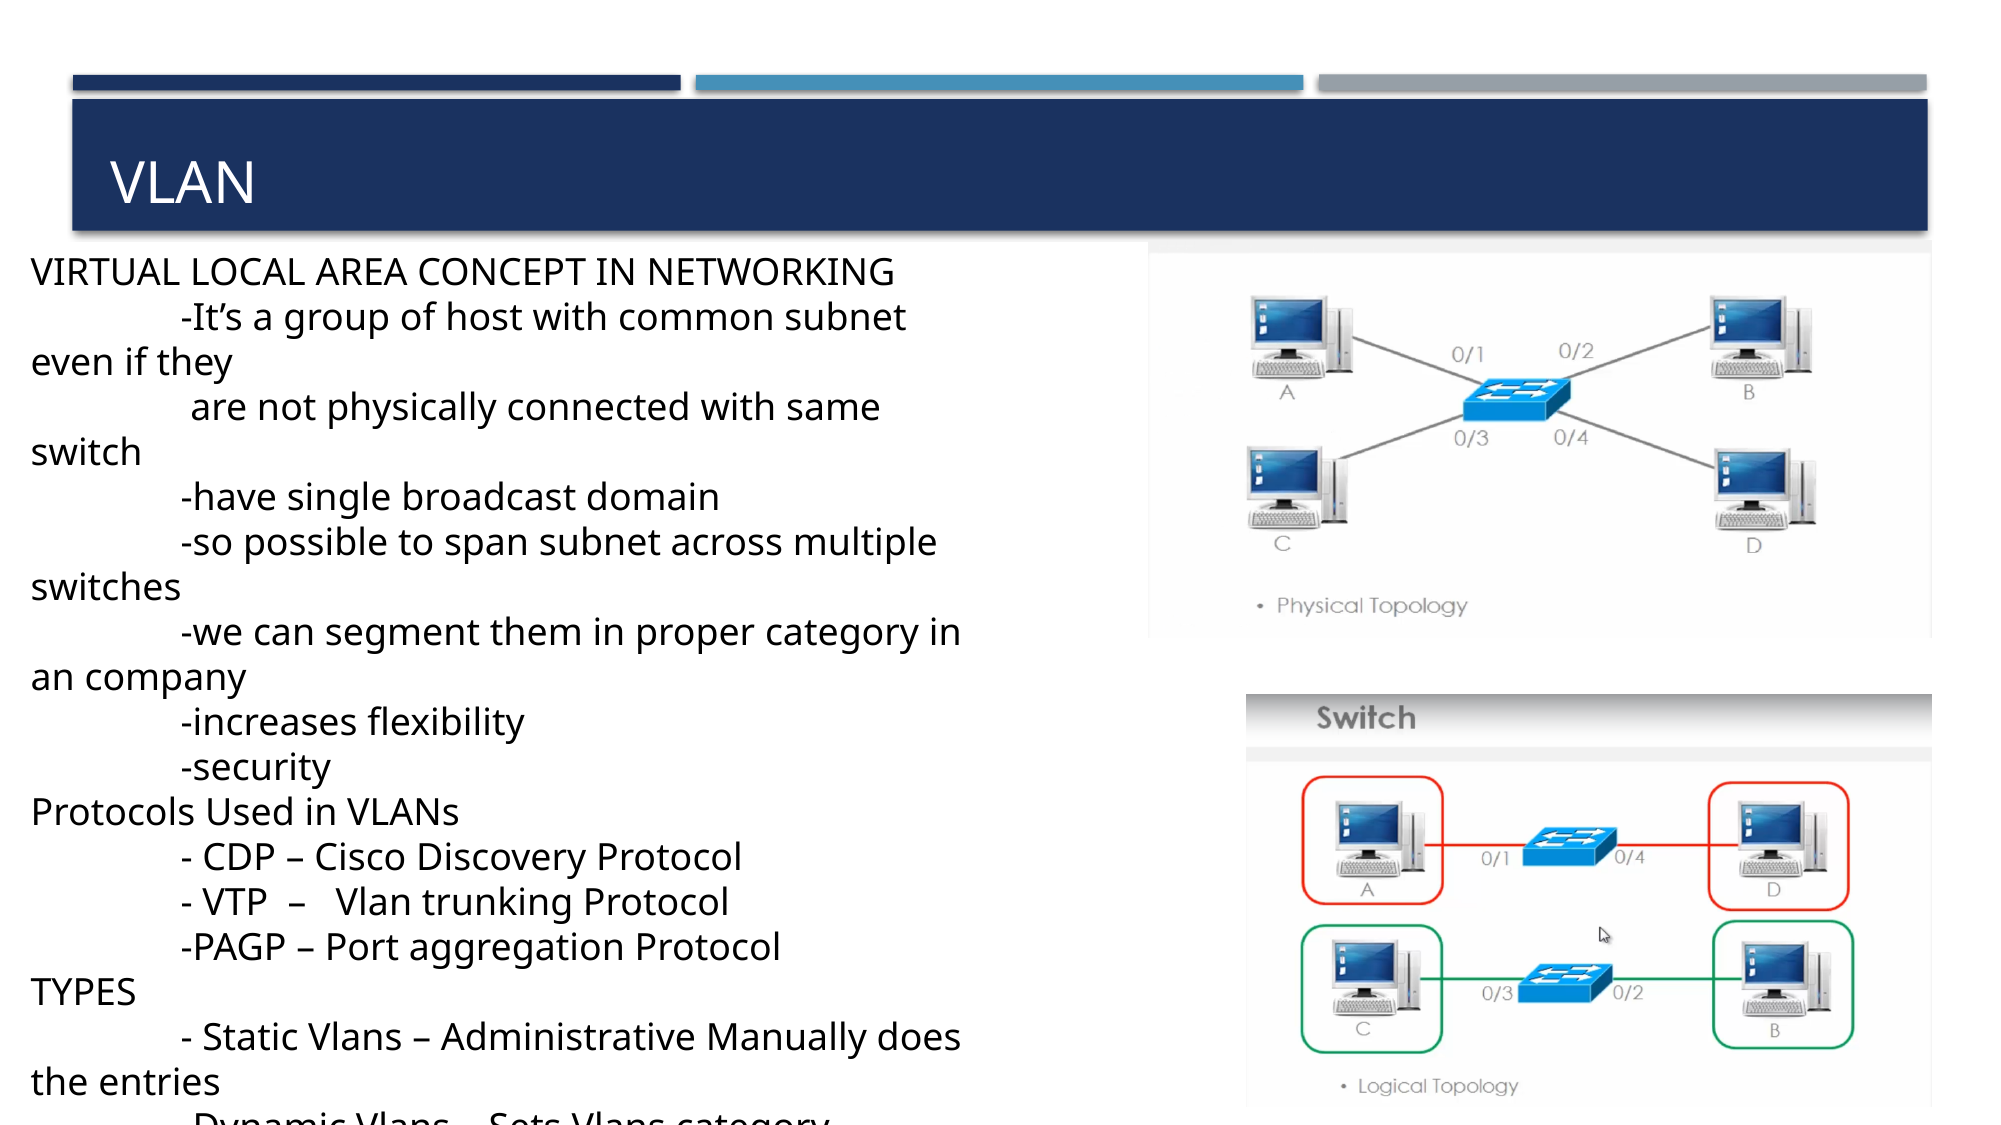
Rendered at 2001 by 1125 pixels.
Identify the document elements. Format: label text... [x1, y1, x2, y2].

picture [1147, 240, 1932, 638]
text_box VIRTUAL LOCAL AREA CONCEPT IN NETWORKING -It’s a group of host with common subnet even if they are not physically connected with same switch -have single broadcast domain -so possible to span subnet across multiple switches -we can segment them in proper category in an company -increases flexibility -security Protocols Used in VLANs - CDP – Cisco Discovery Protocol - VTP – Vlan trunking Protocol -PAGP – Port aggregation Protocol TYPES - Static Vlans – Administrative Manually does the entries -Dynamic Vlans – Sets Vlans category according to mac- address of that system -Voice Vlan – Set for IP Phones for better management [15, 240, 1000, 1125]
picture [1245, 693, 1932, 1108]
title VLAN [95, 115, 1905, 223]
